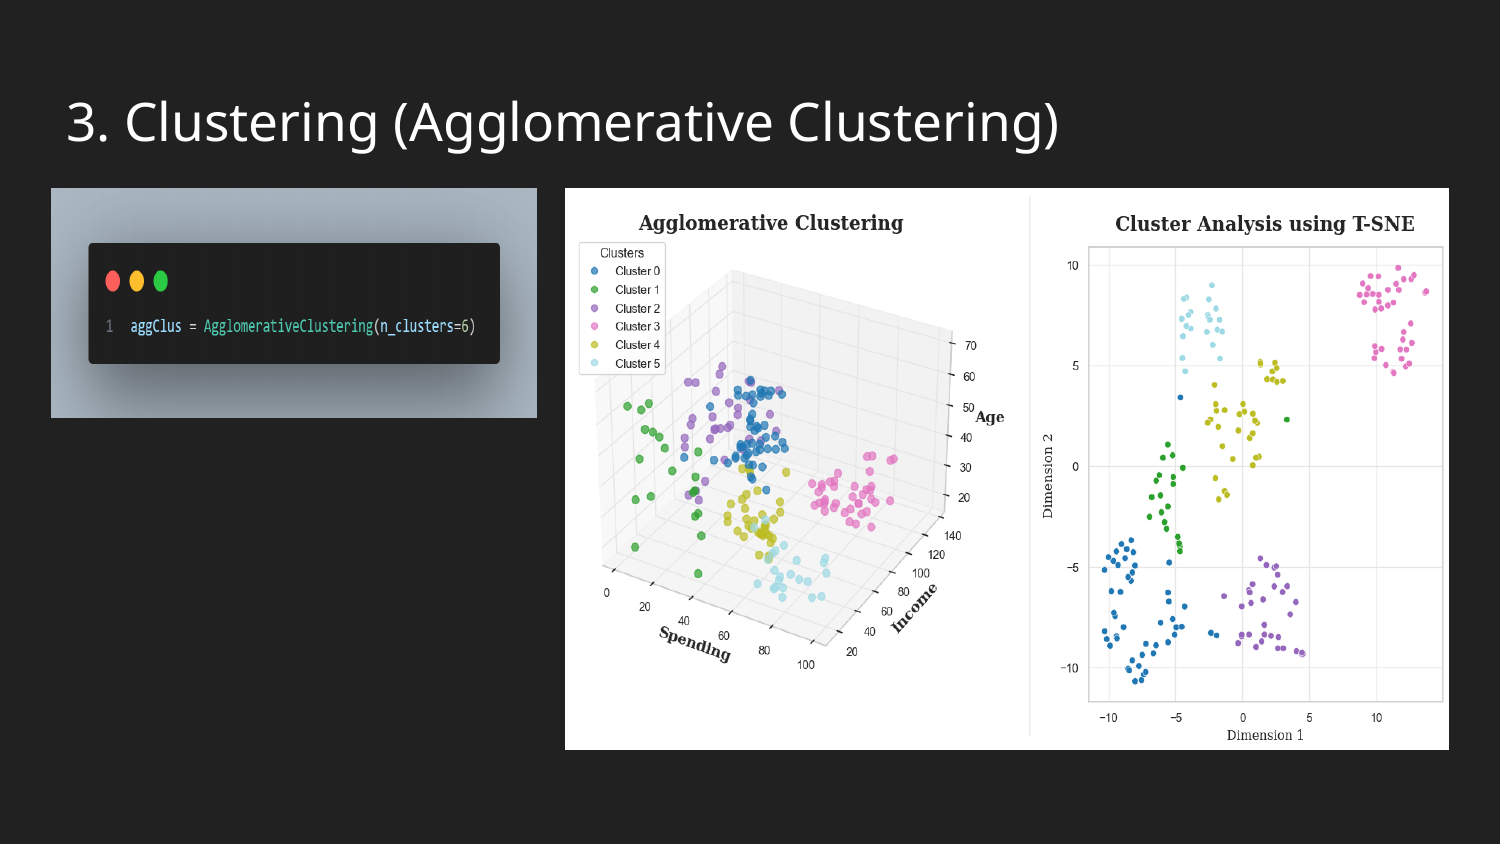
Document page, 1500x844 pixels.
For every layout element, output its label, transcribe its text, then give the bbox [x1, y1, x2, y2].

picture [50, 188, 537, 419]
picture [564, 188, 1450, 750]
title 3. Clustering (Agglomerative Clustering) [51, 72, 1449, 167]
